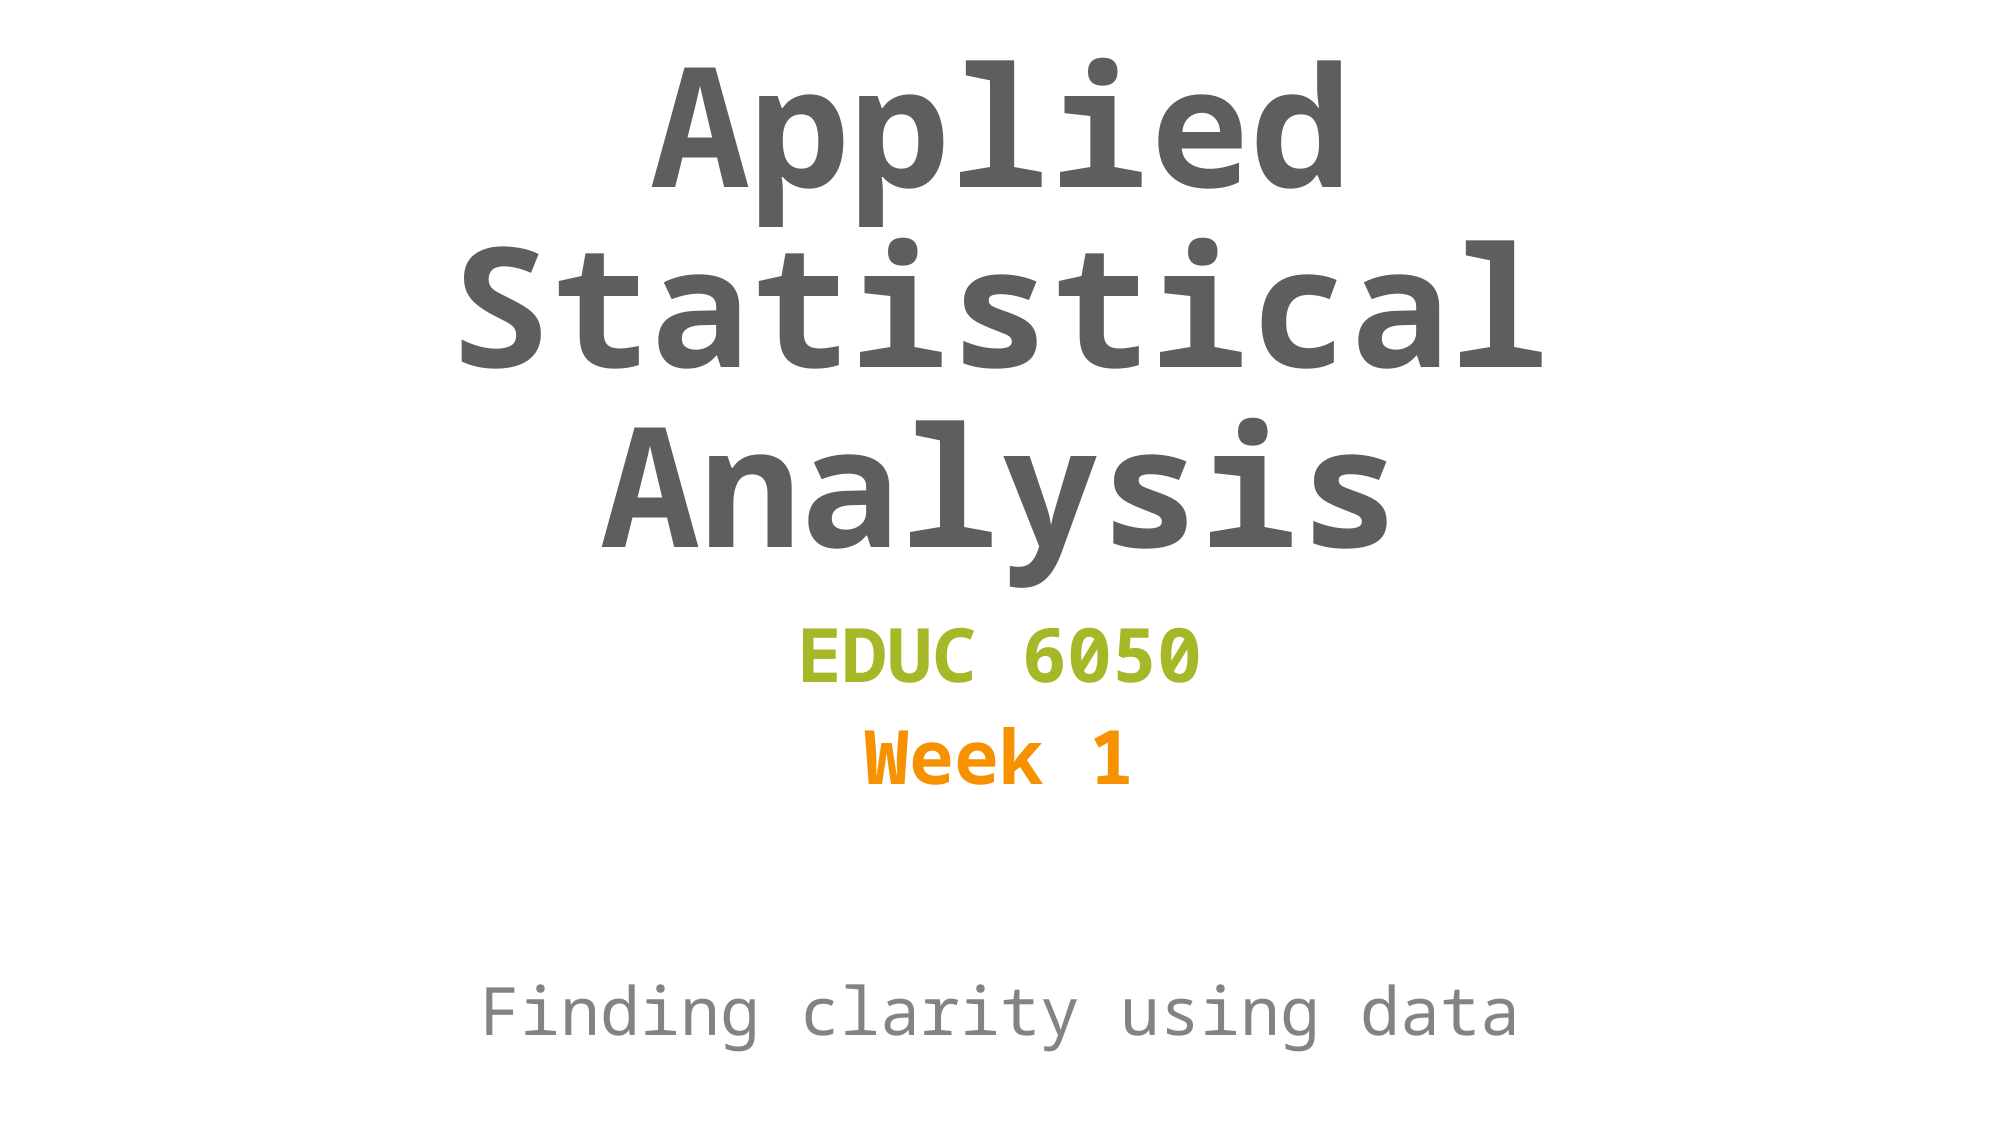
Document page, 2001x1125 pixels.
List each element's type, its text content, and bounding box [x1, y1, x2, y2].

title Applied Statistical Analysis [48, 199, 1953, 591]
text_box Finding clarity using data [137, 960, 1863, 1066]
subtitle EDUC 6050 Week 1 [249, 610, 1750, 838]
